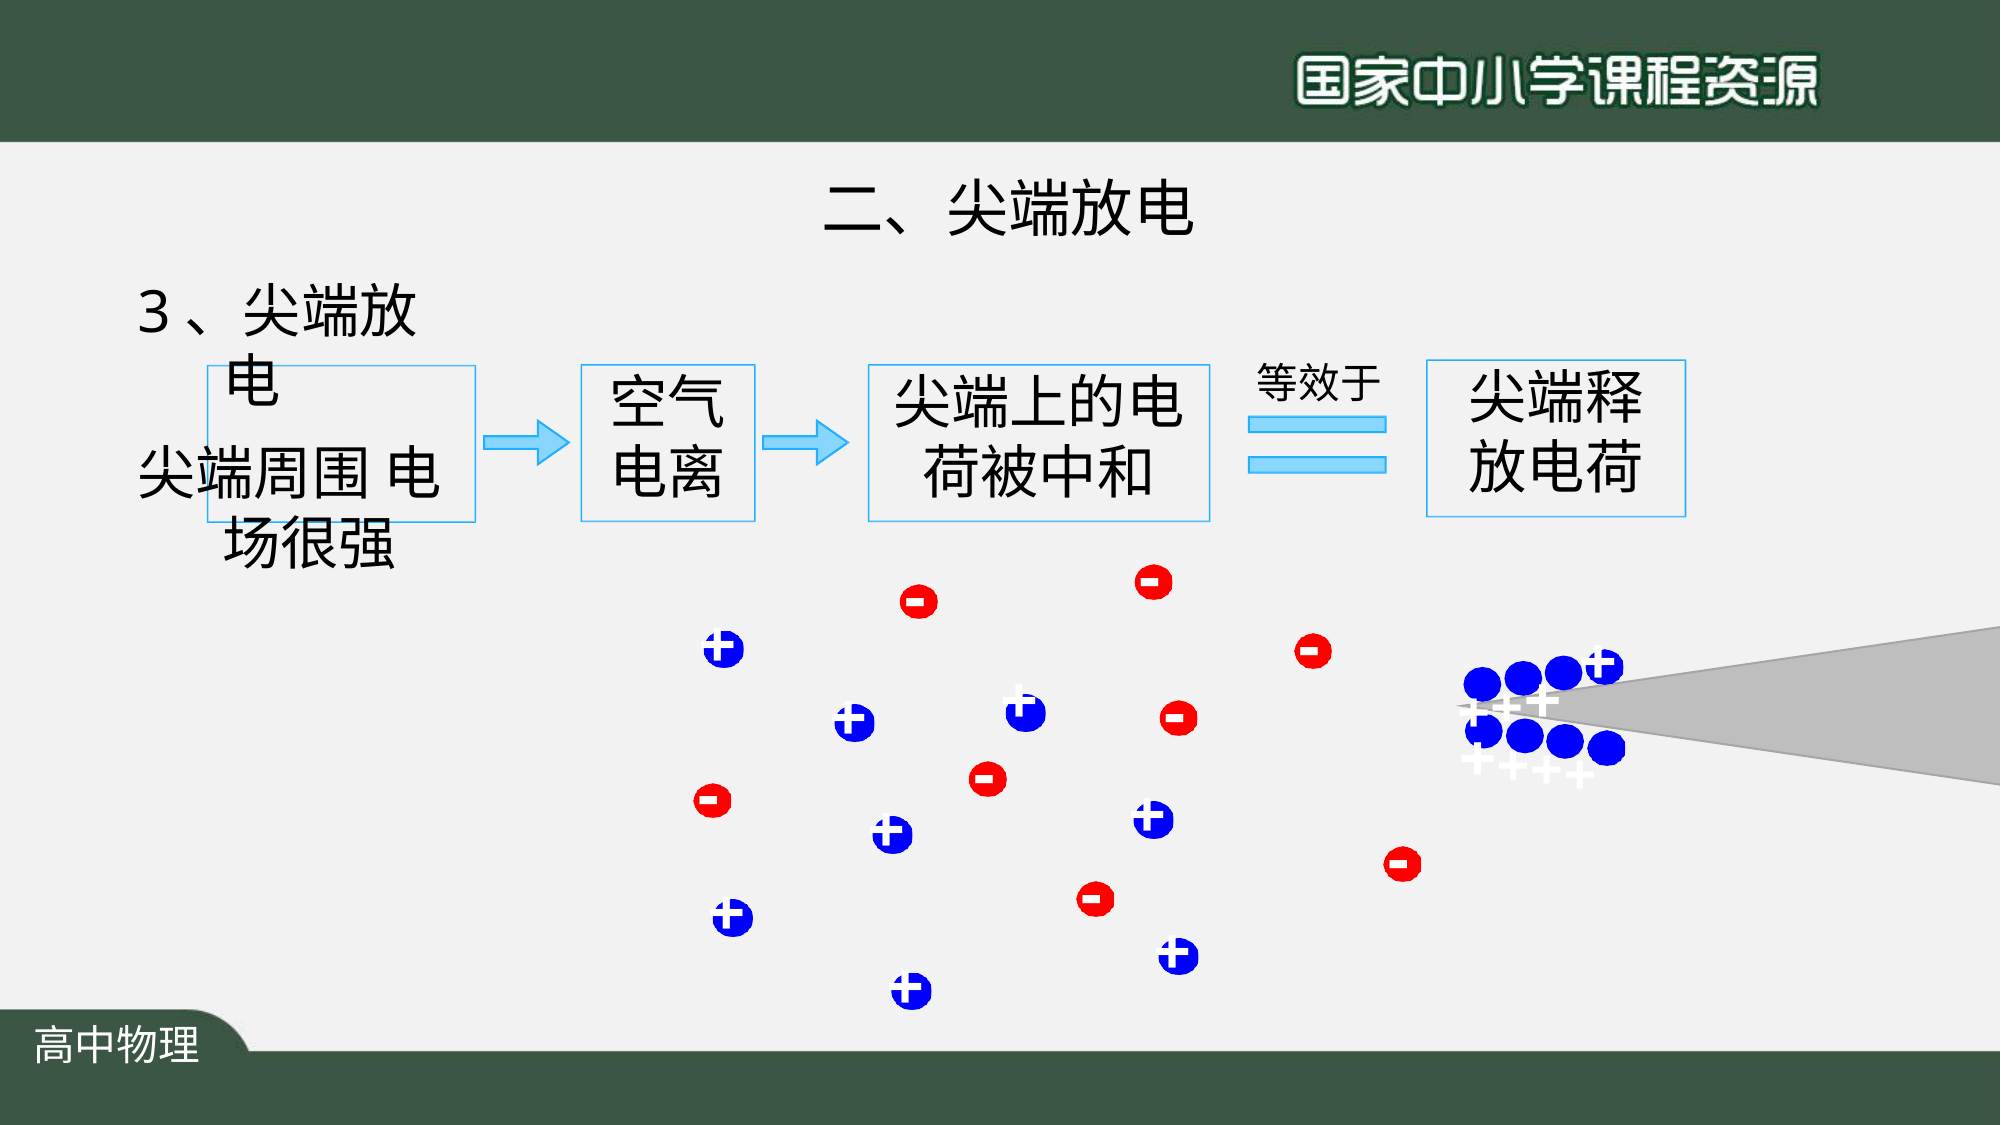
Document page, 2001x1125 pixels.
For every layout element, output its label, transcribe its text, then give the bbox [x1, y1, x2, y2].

text_box [1426, 359, 1687, 518]
text_box + [1577, 616, 1633, 699]
text_box [1250, 459, 1384, 471]
text_box [1634, 729, 2000, 786]
footer 高中物理 [31, 1013, 202, 1125]
text_box [762, 418, 850, 467]
text_box [486, 424, 566, 461]
picture [0, 0, 2000, 1125]
text_box + - + [695, 599, 761, 951]
text_box ++++ [1456, 680, 1634, 808]
text_box [1633, 626, 2000, 682]
text_box - [902, 551, 936, 634]
text_box 空气 电离 [607, 363, 729, 506]
text_box [1247, 415, 1387, 434]
text_box - - [1136, 531, 1196, 750]
text_box + [1151, 906, 1207, 989]
text_box + - [1078, 769, 1182, 931]
text_box 尖端释 放电荷 [1466, 358, 1646, 501]
text_box - [1385, 813, 1419, 896]
text_box [867, 364, 1211, 523]
text_box [580, 364, 756, 523]
text_box + + + [827, 641, 939, 1024]
text_box [483, 418, 571, 467]
text_box + - [971, 662, 1054, 811]
text_box [1250, 418, 1384, 431]
text_box 等效于 [1254, 354, 1384, 407]
text_box +++ [1454, 622, 1577, 746]
text_box 3、尖端放电 尖端周围 电场很强 [135, 249, 459, 577]
text_box [765, 425, 845, 460]
text_box - [1296, 601, 1330, 684]
text_box 尖端上的电 荷被中和 [891, 363, 1187, 506]
text_box [1634, 629, 2000, 783]
title 二、尖端放电 [801, 166, 1198, 357]
text_box [459, 364, 477, 523]
text_box [1247, 456, 1387, 474]
